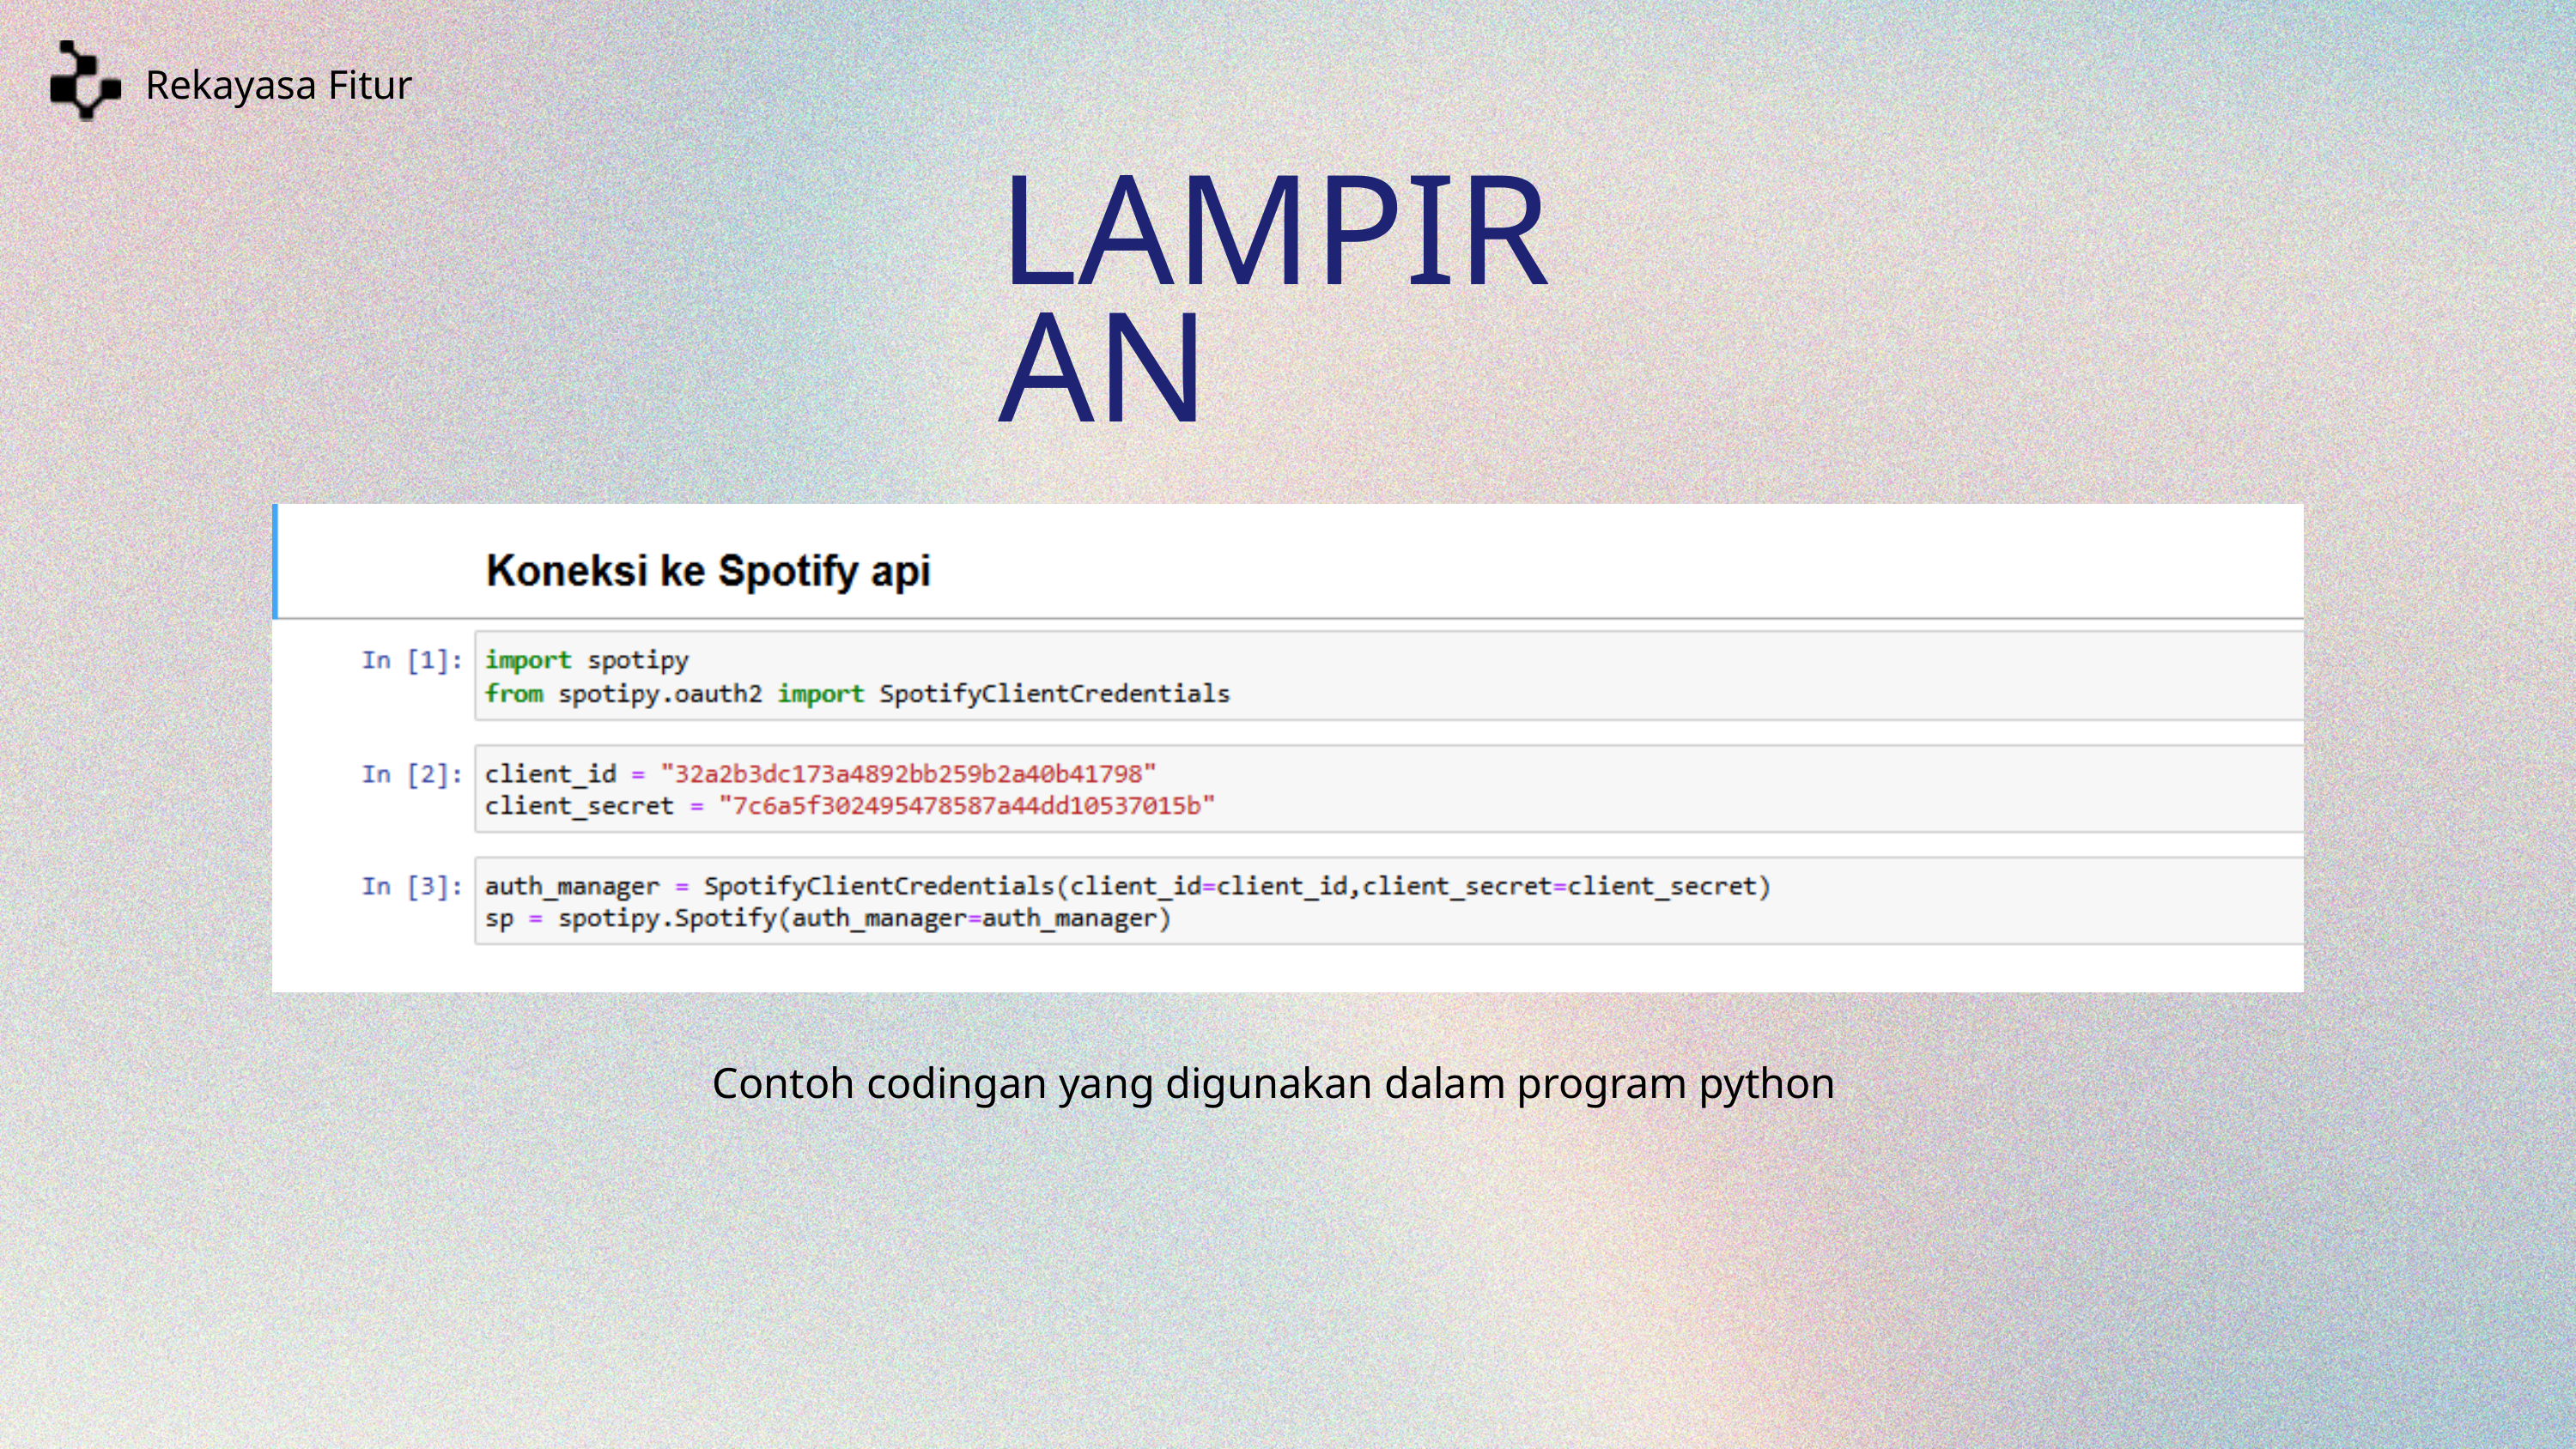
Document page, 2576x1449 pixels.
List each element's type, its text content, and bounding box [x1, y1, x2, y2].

text_box Rekayasa Fitur [144, 52, 536, 107]
text_box [0, 0, 2576, 1449]
text_box [50, 40, 122, 122]
picture [271, 504, 2304, 992]
text_box LAMPIRAN [998, 178, 1577, 452]
text_box Contoh codingan yang digunakan dalam program python [712, 1057, 1864, 1107]
